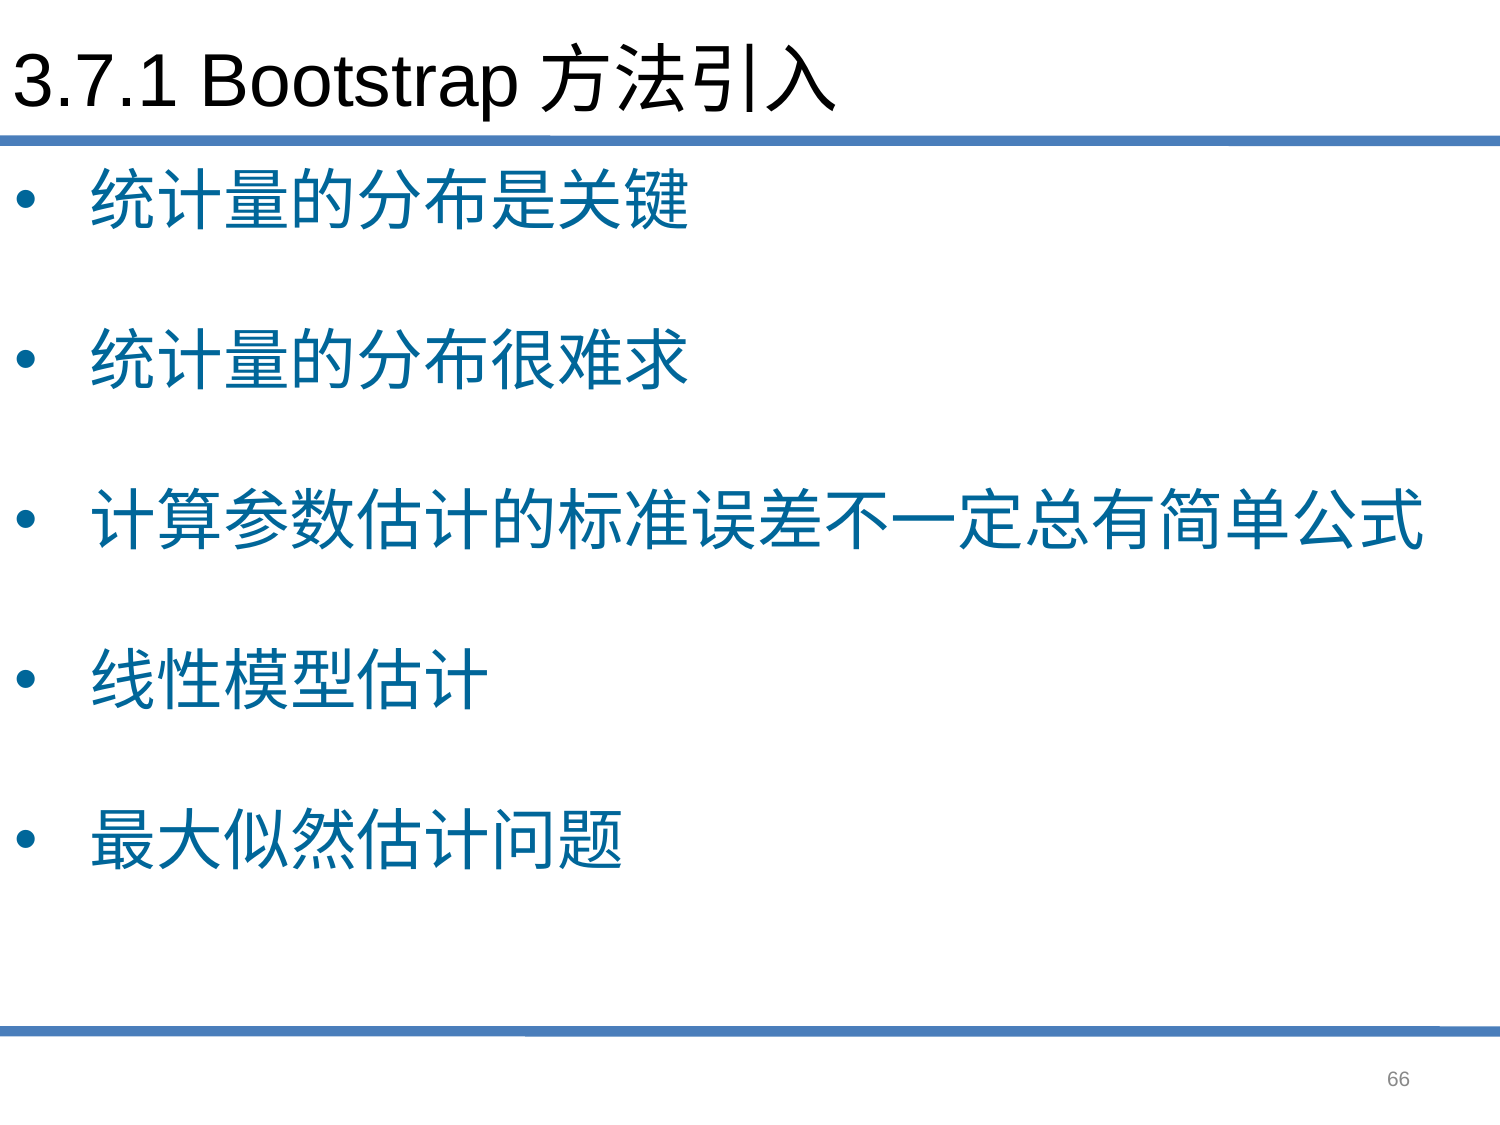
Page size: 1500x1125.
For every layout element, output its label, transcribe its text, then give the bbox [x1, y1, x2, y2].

text_box 统计量的分布是关键 统计量的分布很难求 计算参数估计的标准误差不一定总有简单公式 线性模型估计 最大似然估计问题 [0, 150, 1500, 966]
slide_number 66 [1074, 1048, 1425, 1109]
title 3.7.1 Bootstrap方法引入 [0, 23, 1348, 129]
